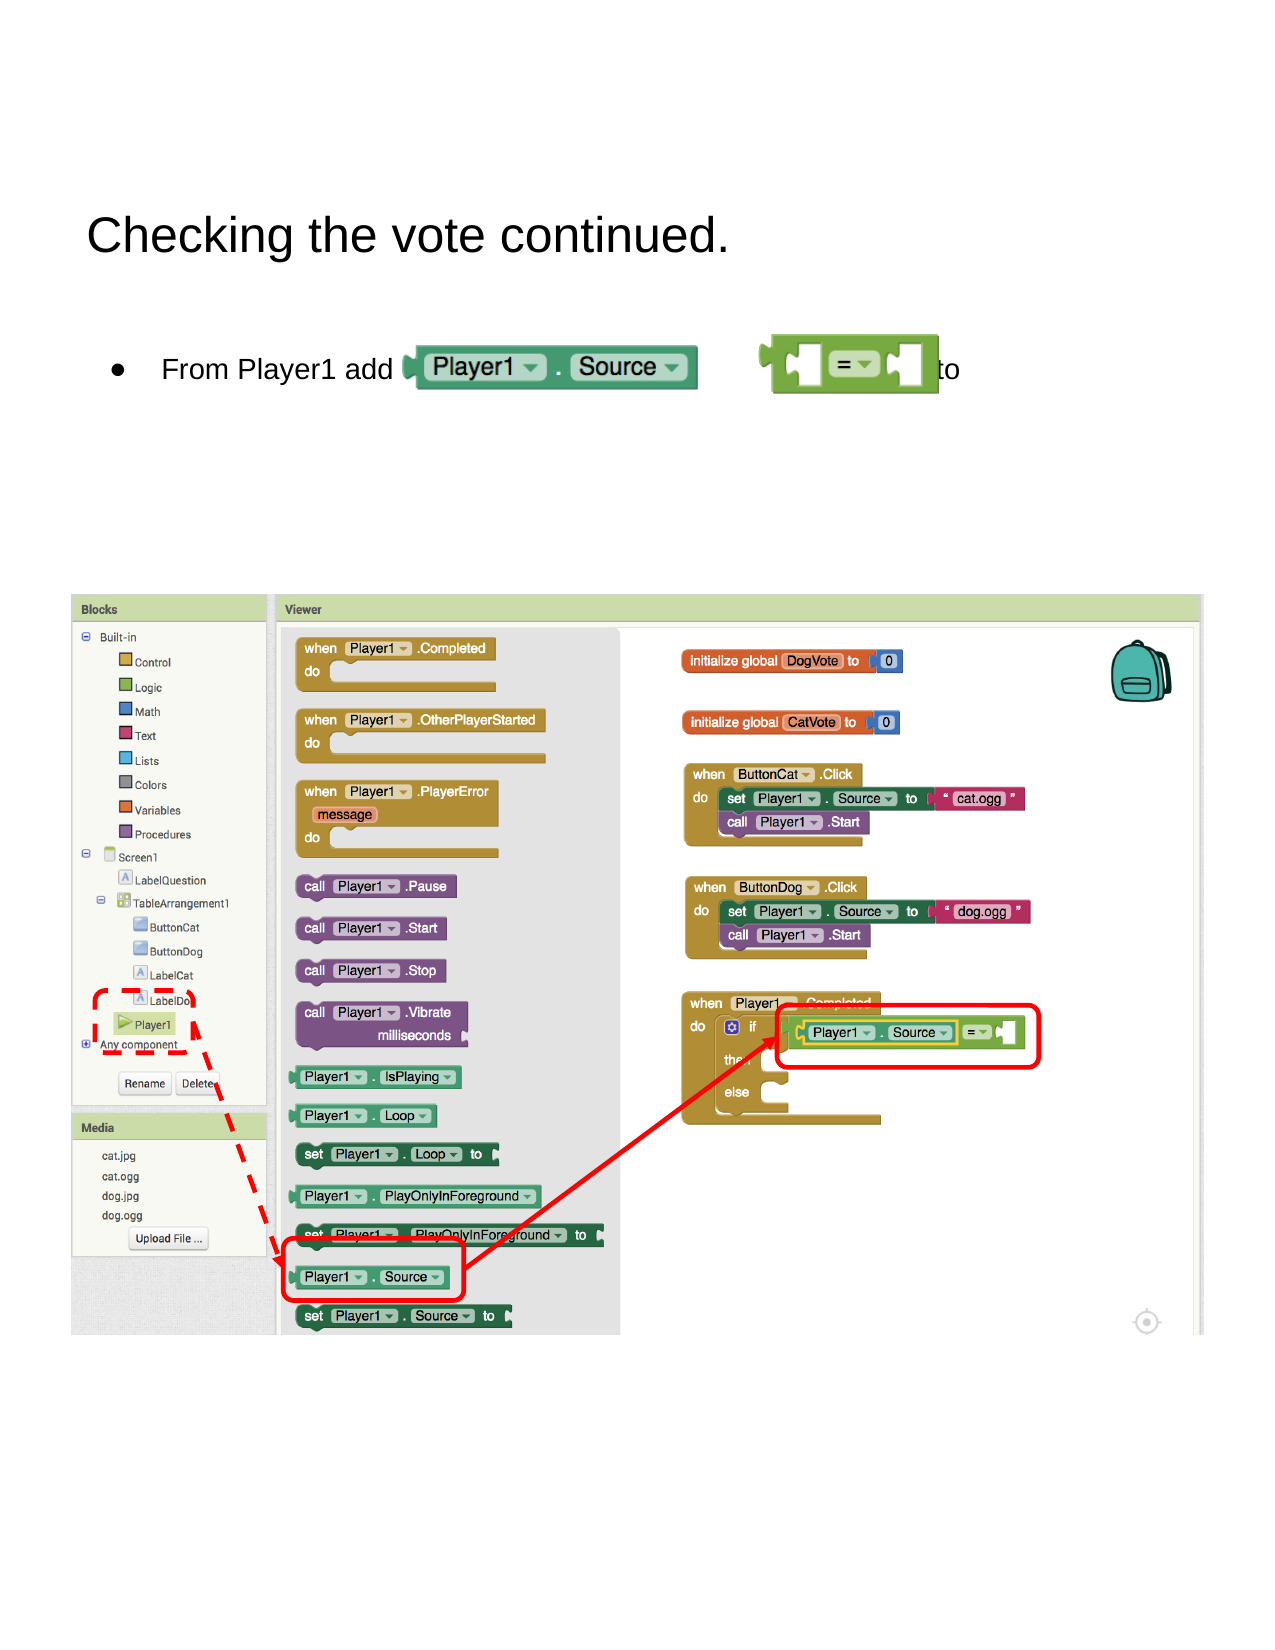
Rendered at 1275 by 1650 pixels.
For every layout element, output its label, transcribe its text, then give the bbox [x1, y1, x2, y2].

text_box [463, 1035, 778, 1270]
picture [758, 334, 940, 398]
subtitle From Player1 add to [71, 335, 1204, 408]
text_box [192, 1021, 284, 1270]
picture [71, 594, 1204, 1335]
subtitle Checking the vote continued. [71, 187, 1204, 272]
picture [398, 343, 701, 390]
